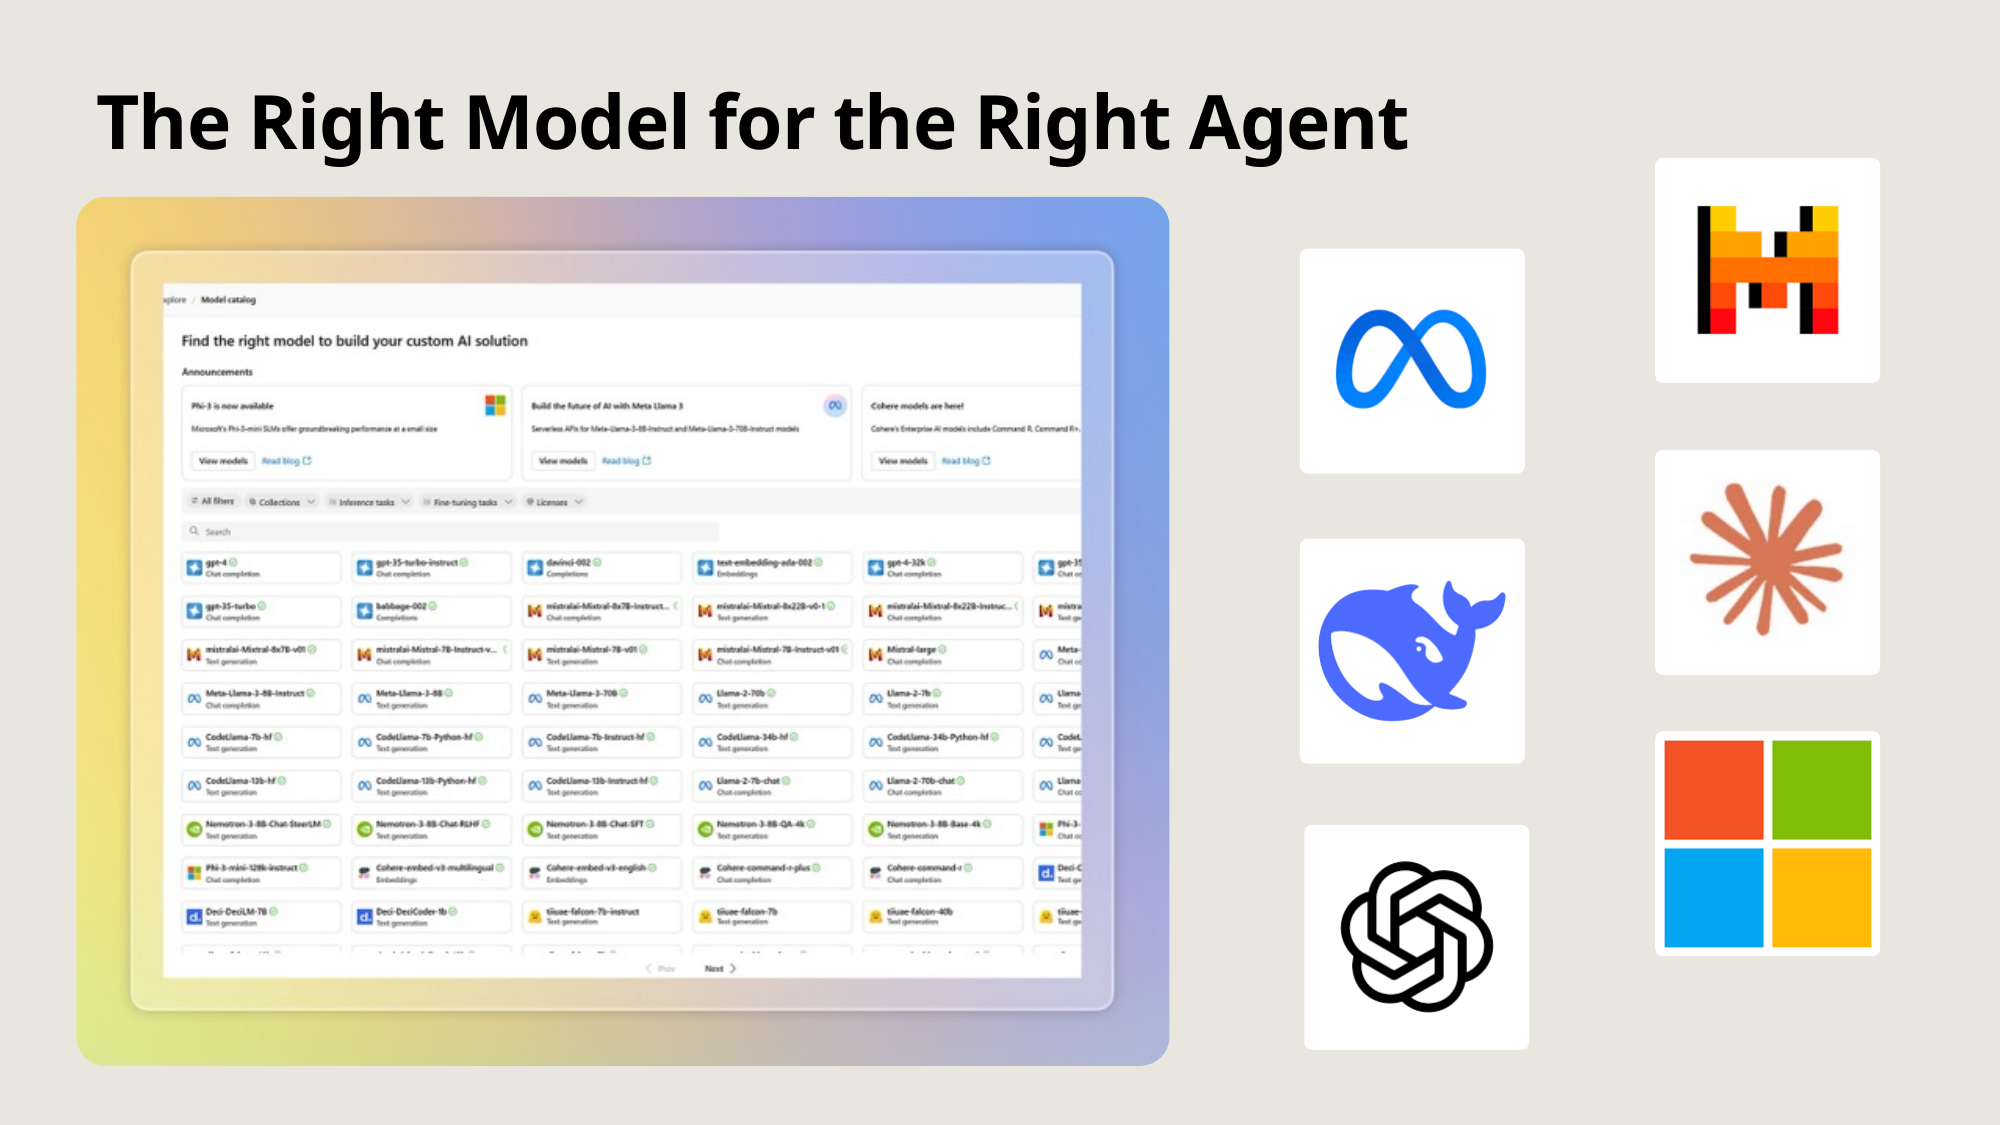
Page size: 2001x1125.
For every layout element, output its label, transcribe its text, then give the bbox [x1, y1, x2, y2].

picture [1299, 538, 1526, 764]
picture [76, 196, 1170, 1066]
picture [1299, 248, 1526, 474]
picture [1654, 449, 1881, 676]
picture [1304, 824, 1530, 1051]
picture [1654, 730, 1881, 957]
title The Right Model for the Right Agent [96, 75, 1904, 166]
picture [1654, 157, 1881, 384]
